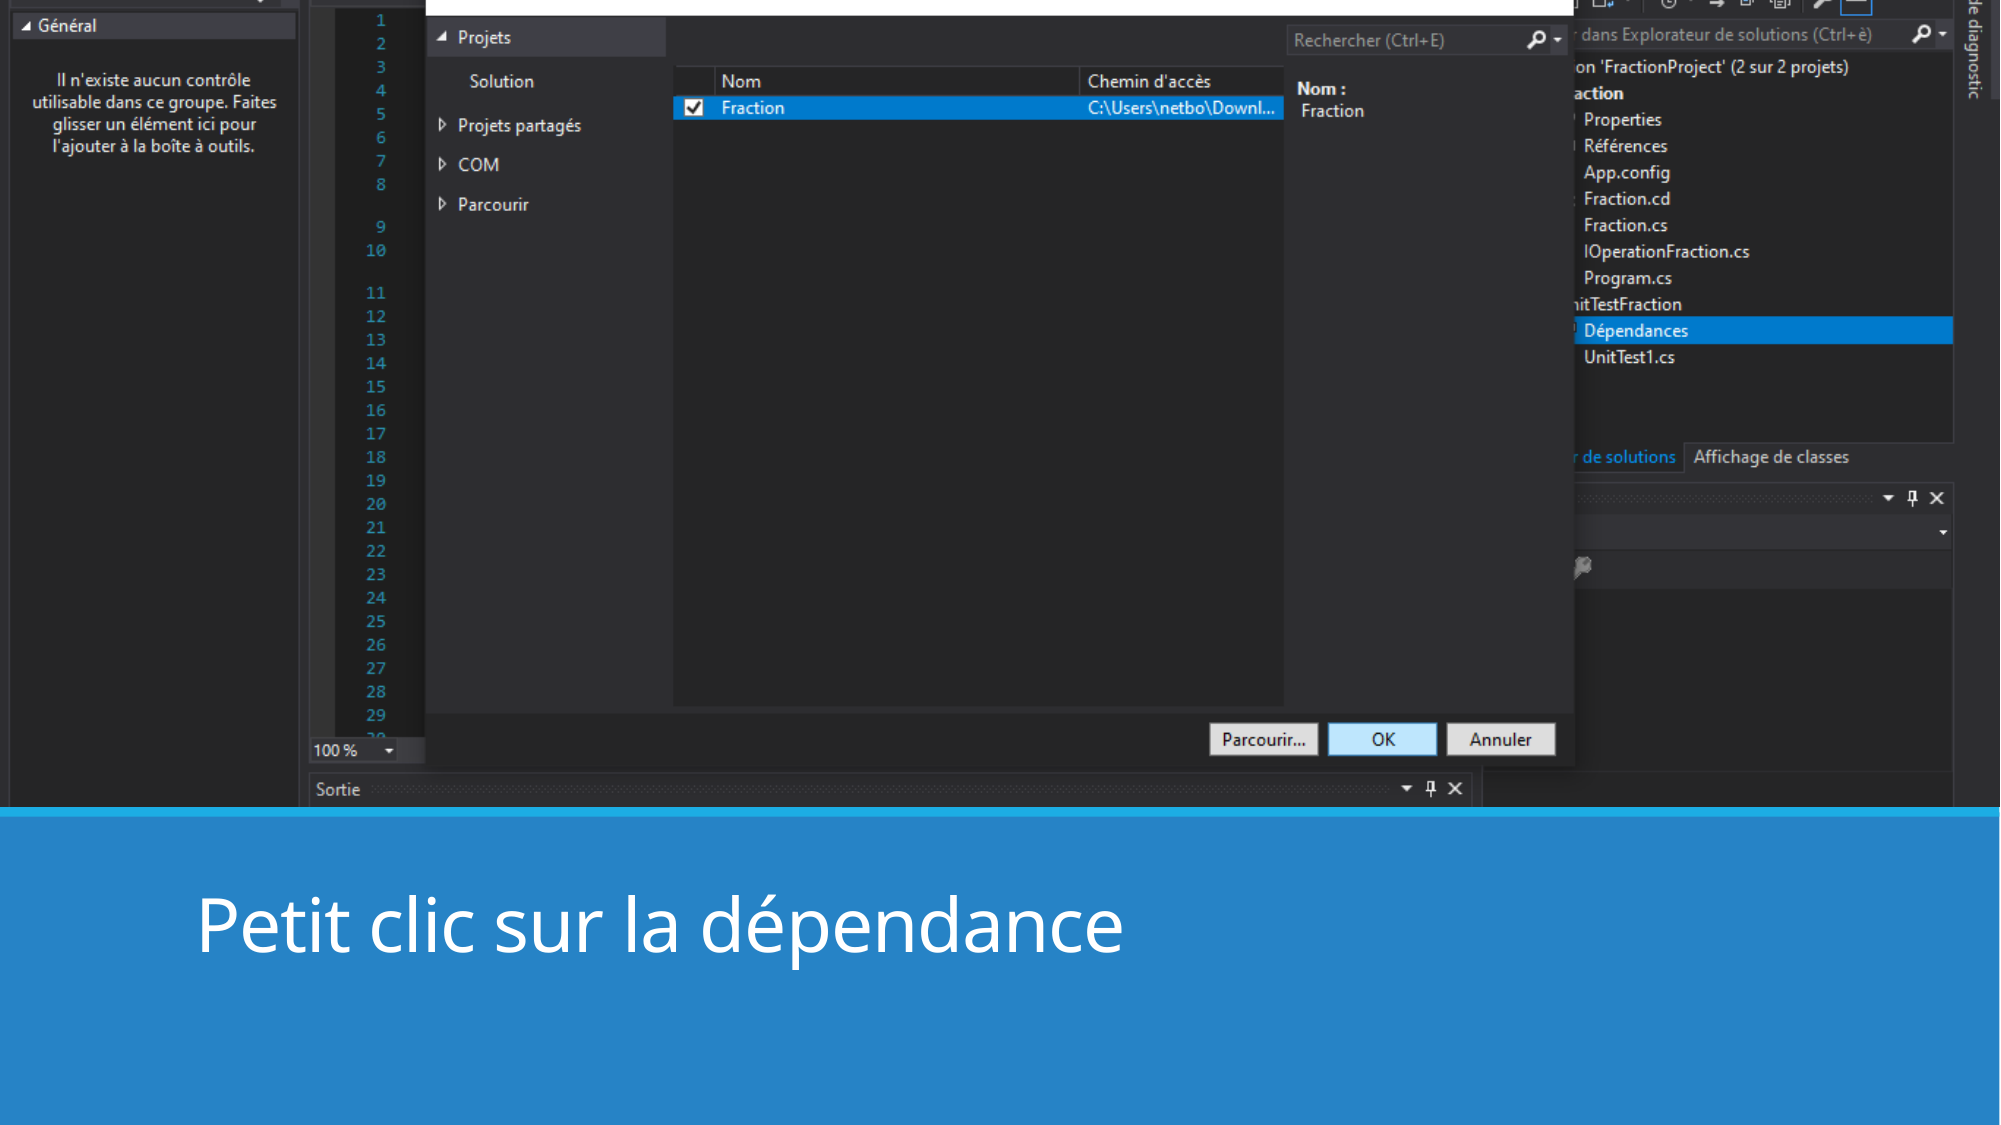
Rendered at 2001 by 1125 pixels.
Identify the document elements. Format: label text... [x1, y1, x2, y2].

title Petit clic sur la dépendance [180, 832, 1839, 968]
picture [0, 0, 2000, 807]
